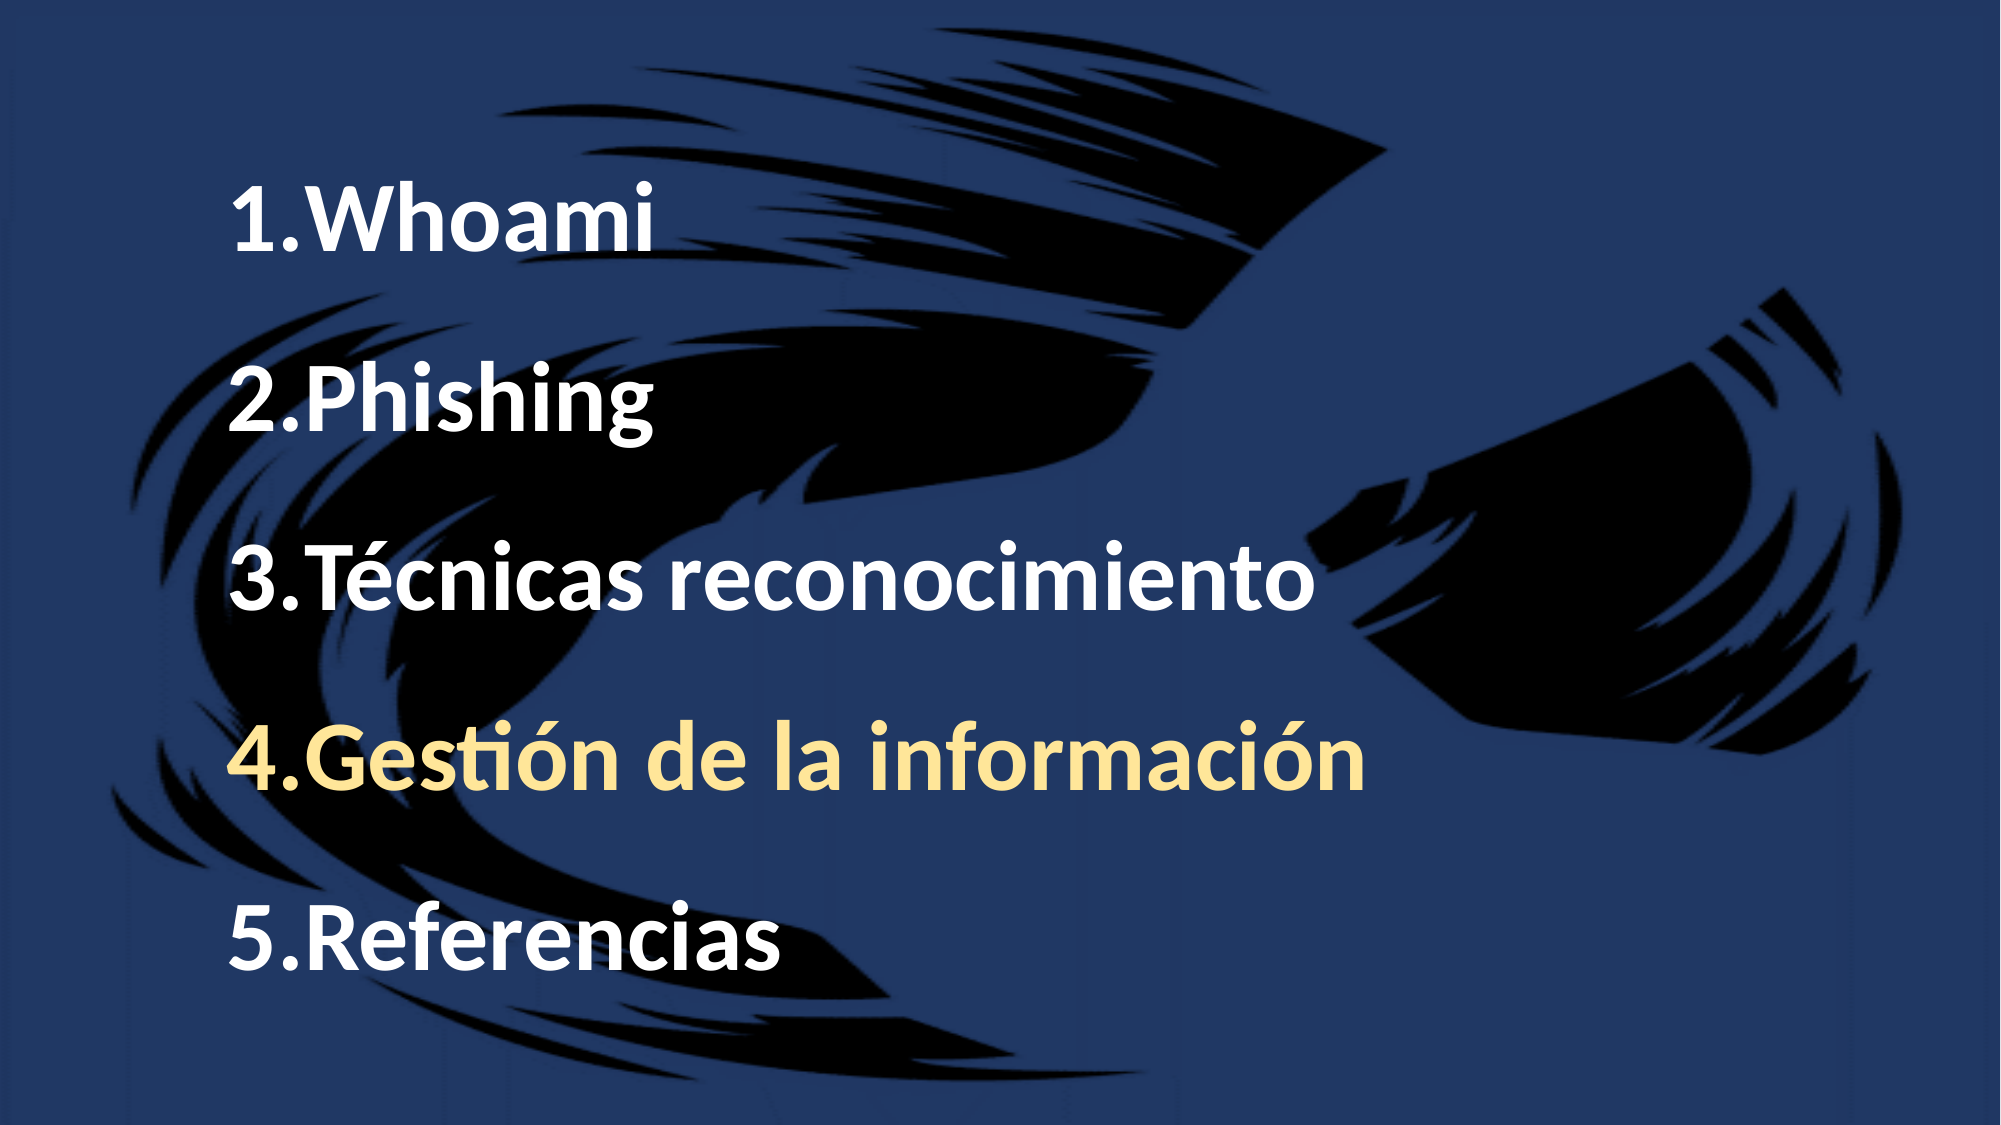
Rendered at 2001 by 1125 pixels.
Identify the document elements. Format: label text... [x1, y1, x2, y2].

text_box Whoami Phishing Técnicas reconocimiento Gestión de la información Referencias [211, 83, 1581, 998]
picture [0, 0, 2001, 1125]
